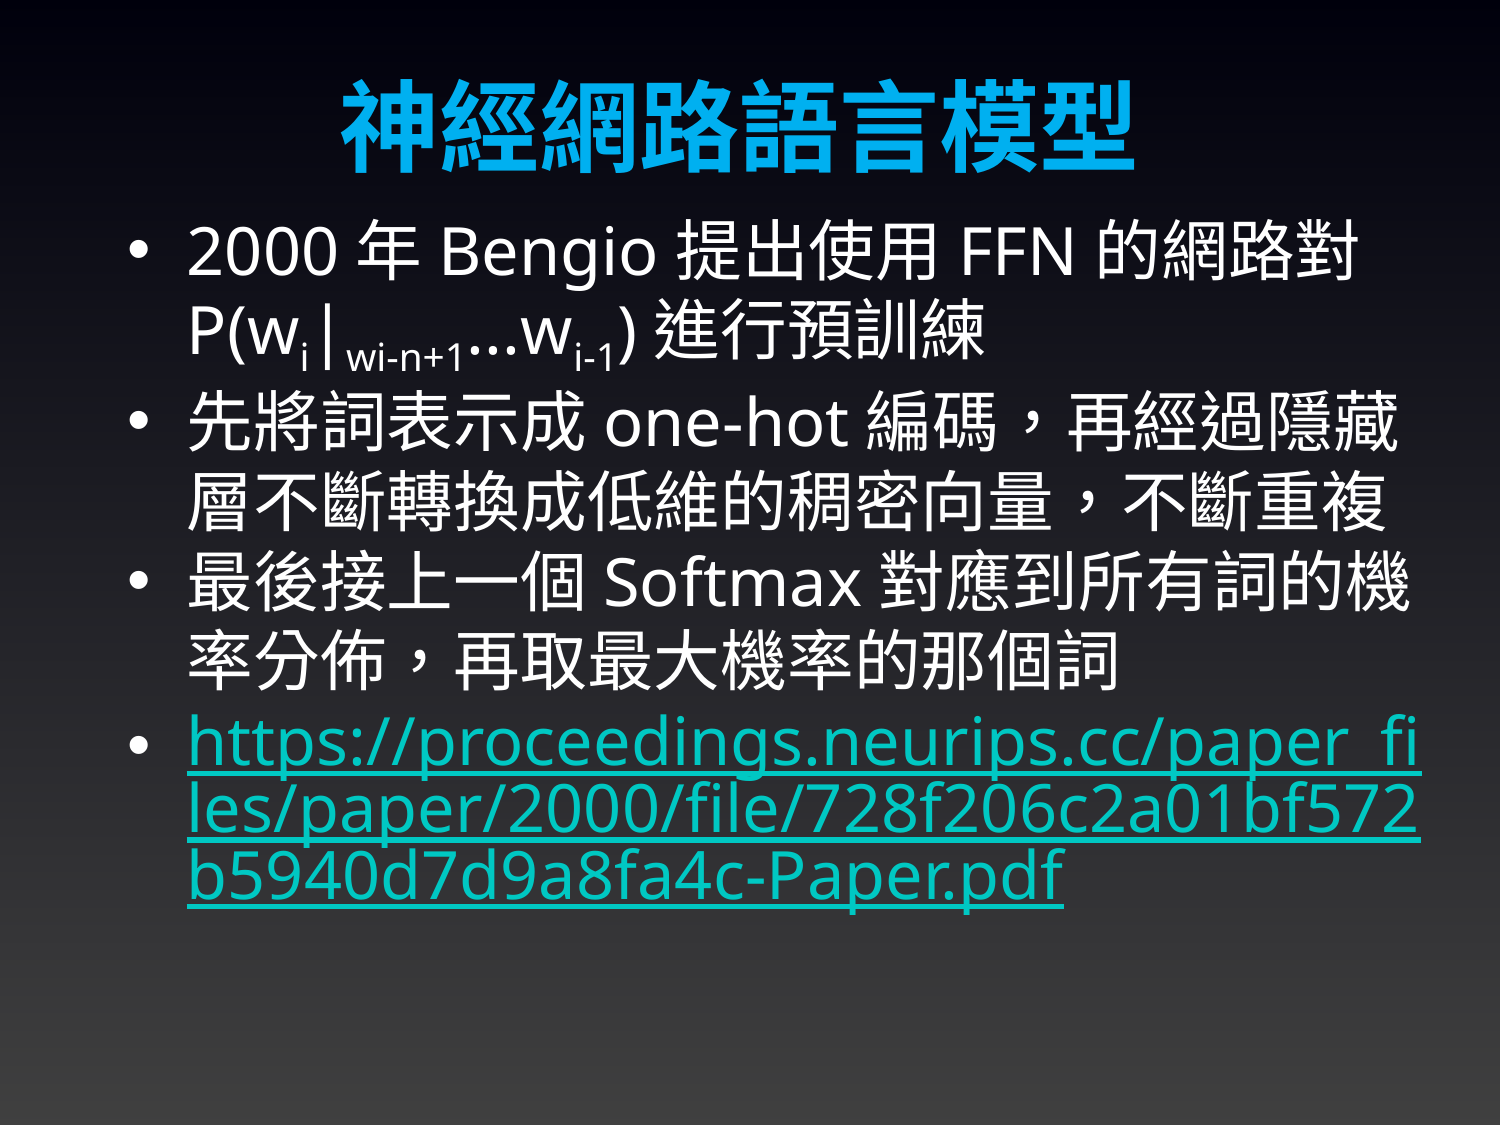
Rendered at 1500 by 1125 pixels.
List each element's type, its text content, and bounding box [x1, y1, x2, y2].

text_box 神經網路語言模型 [324, 37, 1175, 200]
text_box 2000年Bengio提出使用FFN的網路對P(wi|wi-n+1...wi-1)進行預訓練 先將詞表示成one-hot編碼，再經過隱藏層不斷轉換成低維的稠密向量，不斷重複 最後接上一個Softmax對應到所有詞的機率分佈，再取最大機率的那個詞 https://proceedings.neurips.cc/paper_files/paper/2000/file/728f206c2a01bf572b5940d7d9a8fa4c-Paper.pdf [112, 201, 1438, 878]
